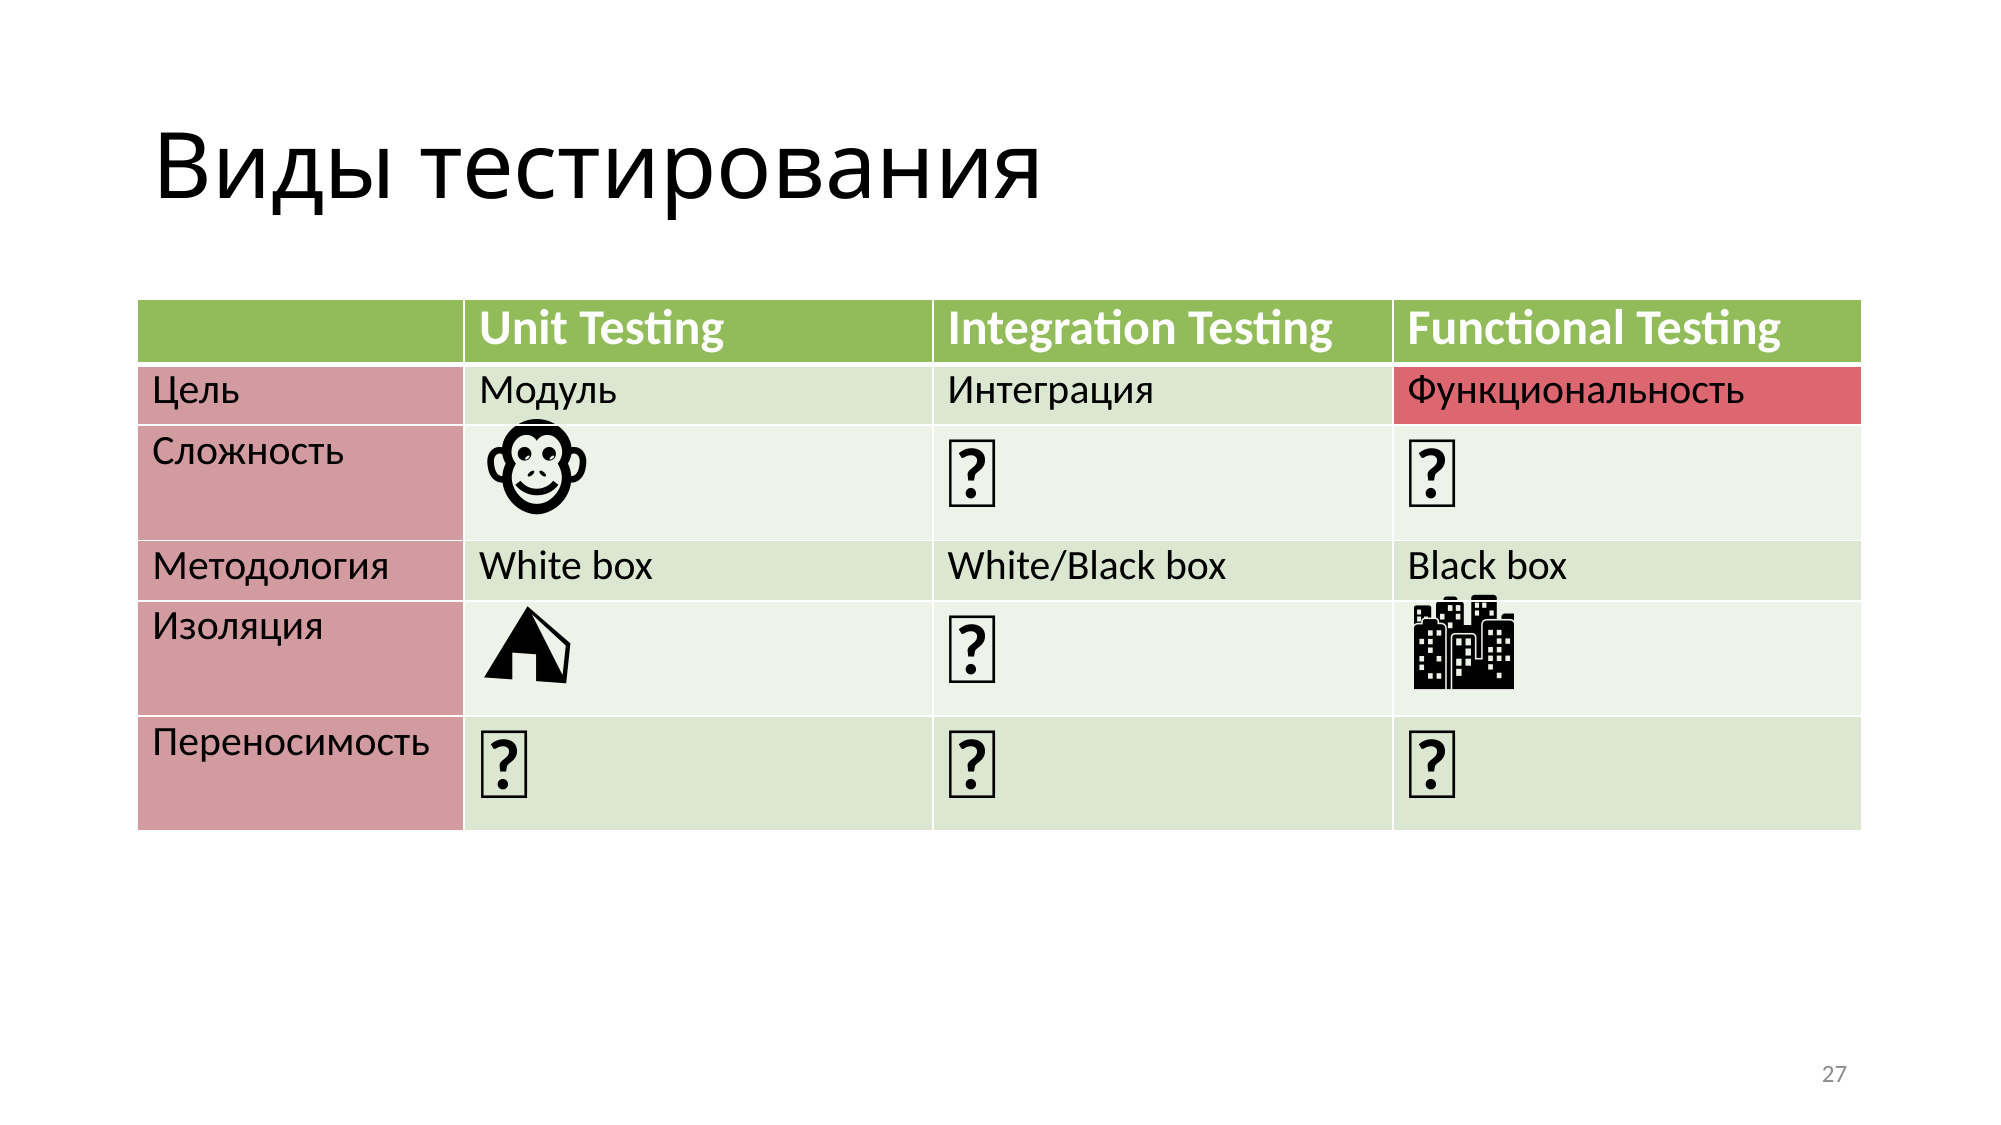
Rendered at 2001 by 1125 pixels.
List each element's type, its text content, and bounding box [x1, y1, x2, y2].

table_cell 🎪 [934, 717, 1392, 830]
table_header [138, 300, 463, 362]
table_cell Сложность [138, 426, 463, 540]
table_cell 👜 [465, 717, 932, 830]
table_cell Интеграция [934, 367, 1392, 424]
table_cell Black box [1394, 541, 1861, 600]
table_header Functional Testing [1394, 300, 1861, 362]
table_header Unit Testing [465, 300, 932, 362]
table_cell 🐵 [465, 426, 932, 540]
table_cell 🕍 [1394, 717, 1861, 830]
slide_number 27 [1412, 1042, 1863, 1103]
table_cell Модуль [465, 367, 932, 424]
table_cell ⛺ [465, 602, 932, 715]
table_cell White/Black box [934, 541, 1392, 600]
table_cell Изоляция [138, 602, 463, 715]
table_cell Методология [138, 541, 463, 600]
table_cell Переносимость [138, 717, 463, 830]
table_cell Цель [138, 367, 463, 424]
table_cell 🏙 [1394, 602, 1861, 715]
table_header Integration Testing [934, 300, 1392, 362]
table_cell Функциональность [1394, 367, 1861, 424]
table_cell 🤓 [1394, 426, 1861, 540]
table_cell White box [465, 541, 932, 600]
title Виды тестирования [137, 59, 1863, 278]
table_cell 🏡 [934, 602, 1392, 715]
table_cell 🤠 [934, 426, 1392, 540]
